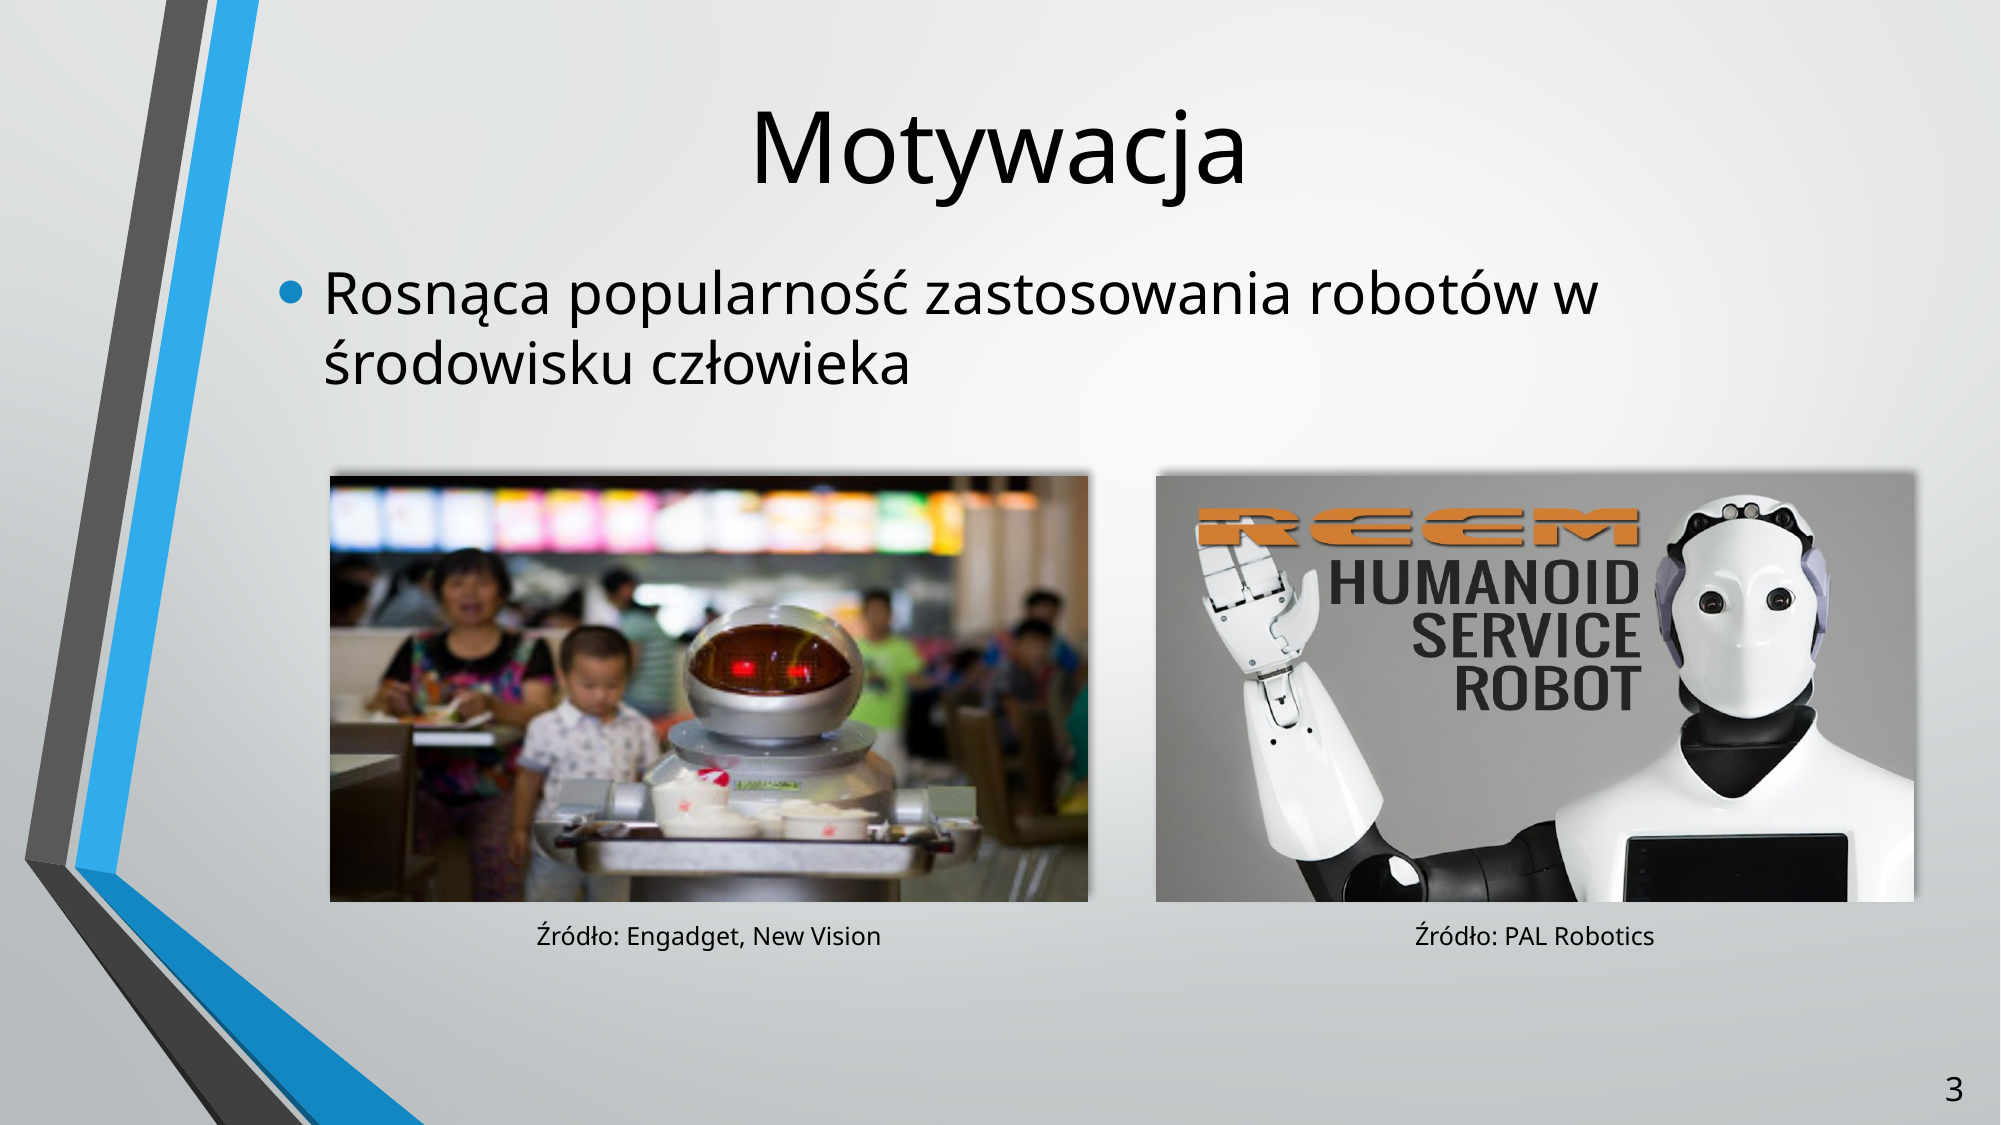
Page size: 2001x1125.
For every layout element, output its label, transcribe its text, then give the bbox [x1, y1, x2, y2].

slide_number 3 [1909, 1060, 2000, 1121]
list Rosnąca popularność zastosowania robotów w środowisku człowieka [261, 69, 1906, 583]
picture [1156, 476, 1914, 903]
text_box Źródło: PAL Robotics [1400, 912, 1671, 958]
text_box Źródło: Engadget, New Vision [521, 912, 897, 958]
picture [330, 476, 1088, 903]
title Motywacja [0, 0, 2000, 288]
